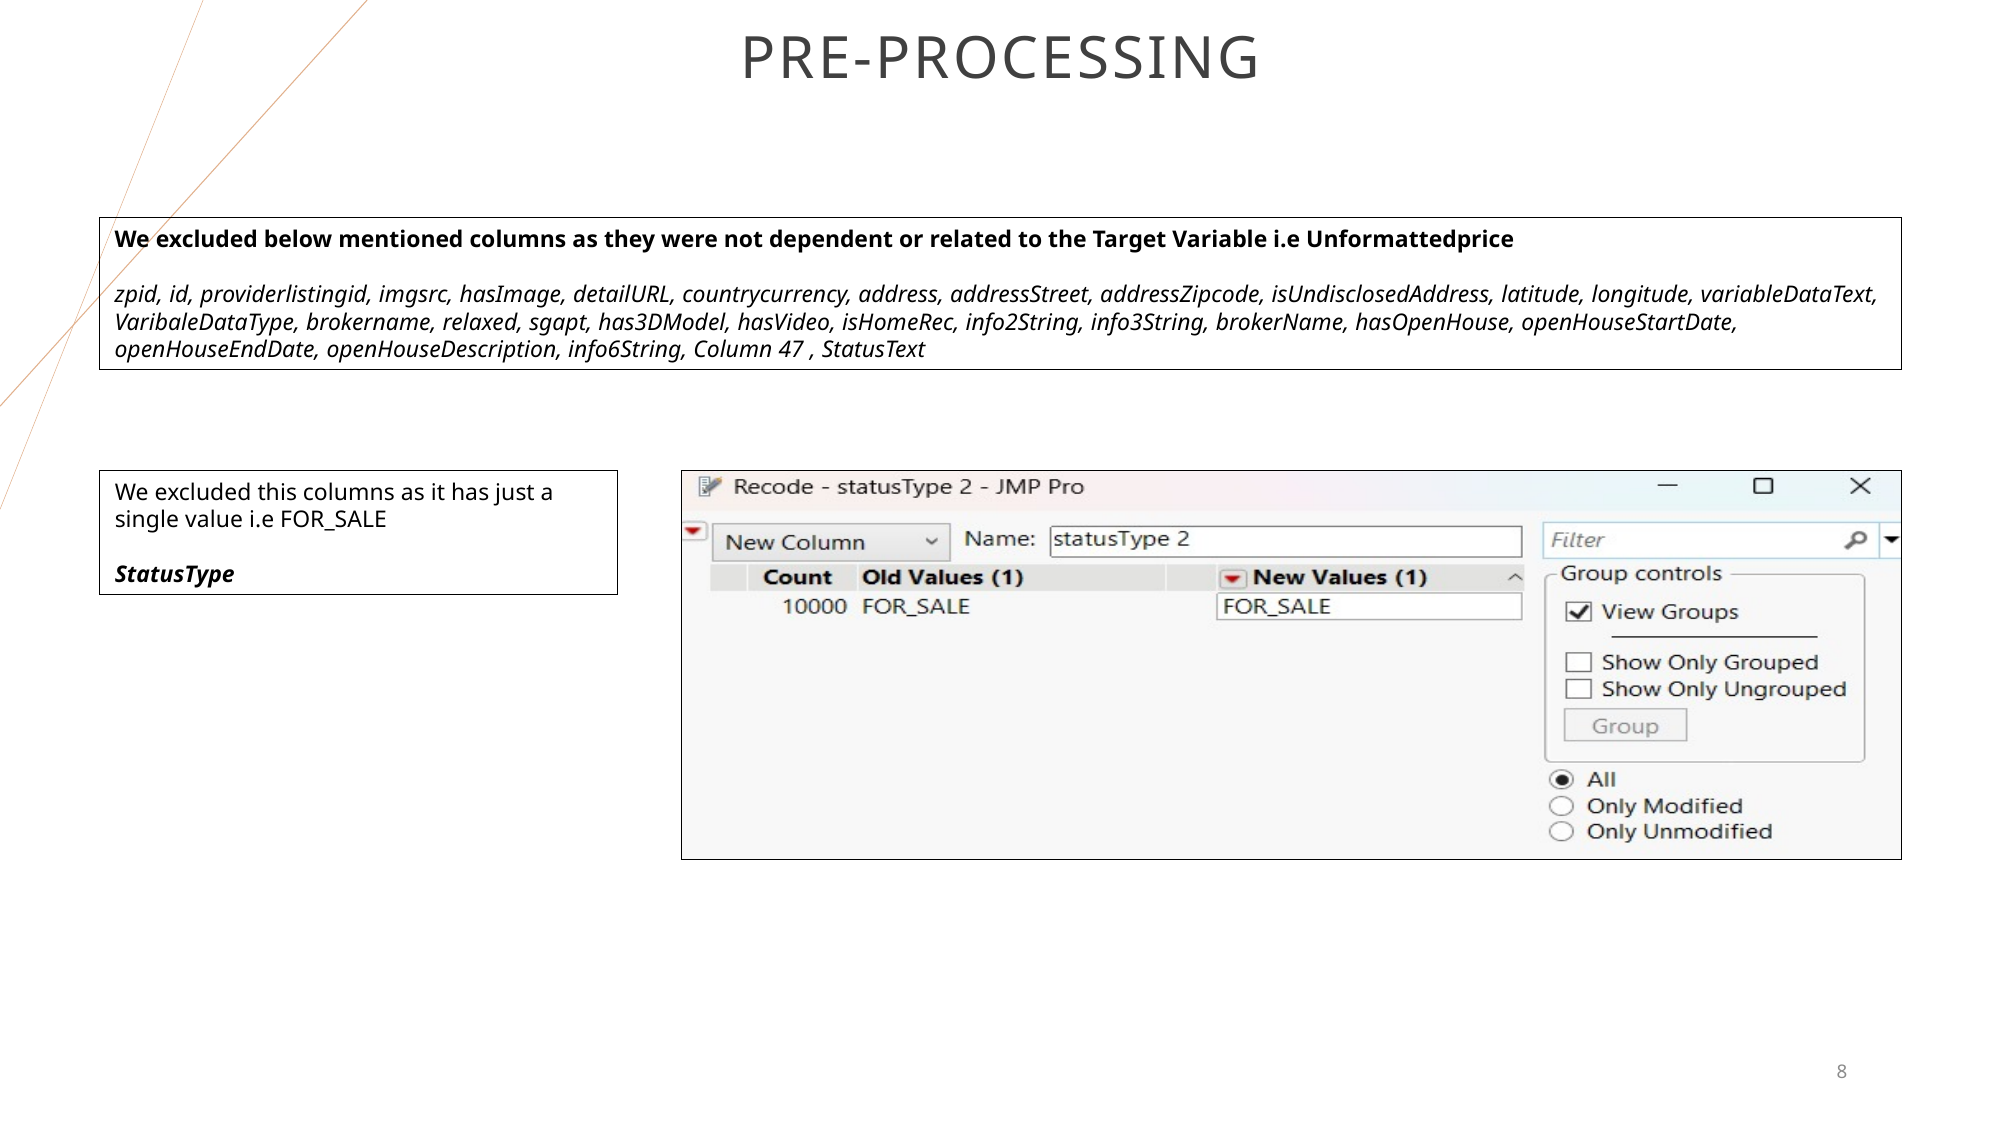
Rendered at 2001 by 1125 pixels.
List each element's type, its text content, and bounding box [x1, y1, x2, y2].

text_box We excluded below mentioned columns as they were not dependent or related to the Target Variable i.e Unformattedprice zpid, id, providerlistingid, imgsrc, hasImage, detailURL, countrycurrency, address, addressStreet, addressZipcode, isUndisclosedAddress, latitude, longitude, variableDataText, VaribaleDataType, brokername, relaxed, sgapt, has3DModel, hasVideo, isHomeRec, info2String, info3String, brokerName, hasOpenHouse, openHouseStartDate, openHouseEndDate, openHouseDescription, info6String, Column 47 , StatusText [99, 217, 1902, 370]
title Pre-processing [249, 0, 1752, 119]
text_box We excluded this columns as it has just a single value i.e FOR_SALE StatusType [99, 470, 618, 595]
picture [681, 470, 1902, 860]
text_box 8 [1412, 1042, 1863, 1103]
